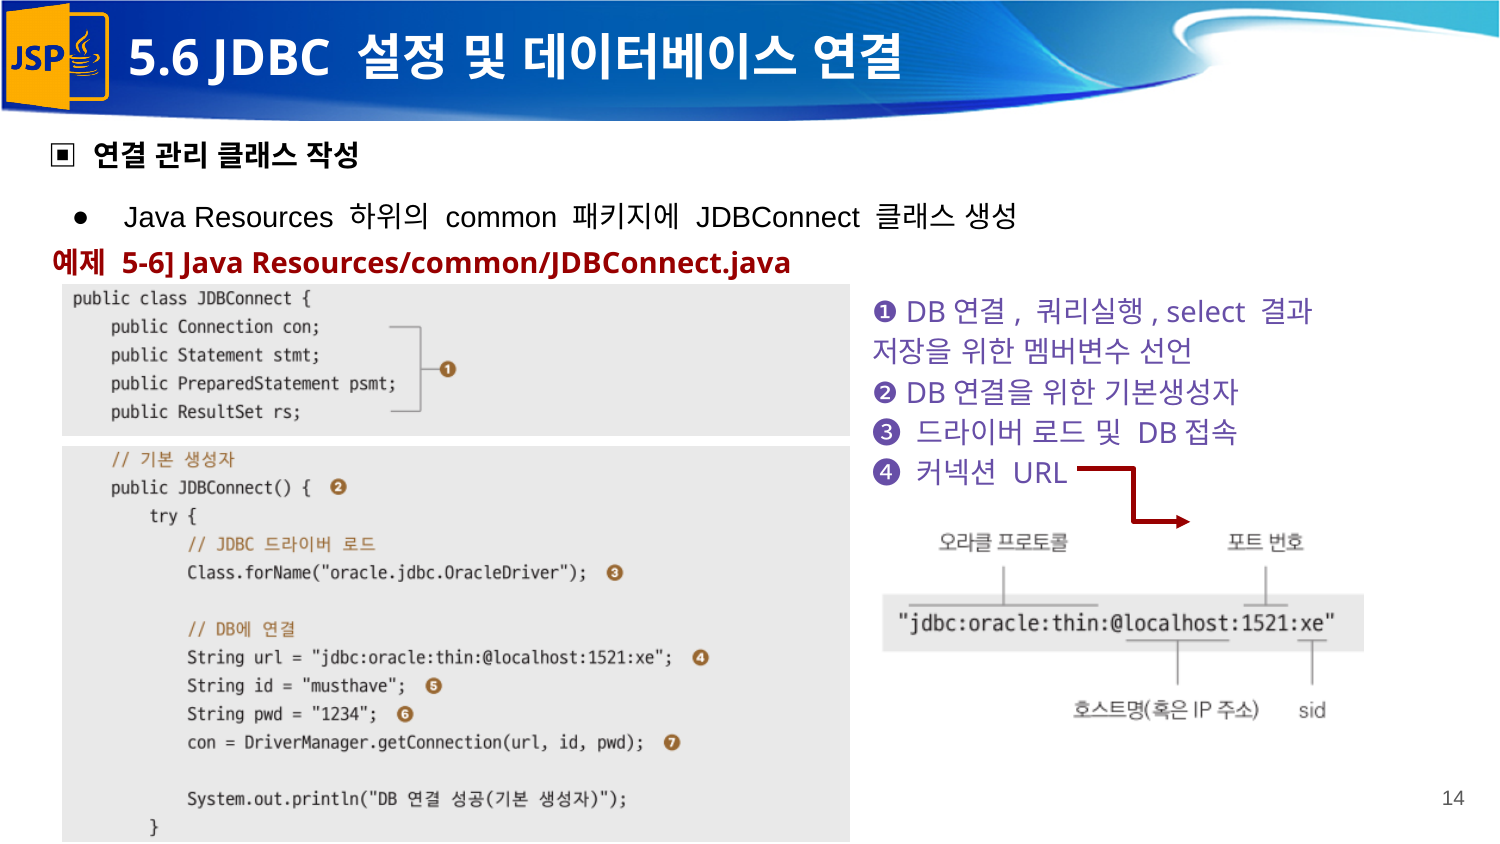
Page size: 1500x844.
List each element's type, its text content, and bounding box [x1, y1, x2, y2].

picture [62, 446, 850, 843]
slide_number ‹#› [1389, 764, 1480, 830]
picture [62, 284, 850, 437]
text_box ▣ 연결 관리 클래스 작성 Java Resources 하위의 common 패키지에 JDBConnect 클래스 생성 [33, 117, 1432, 398]
title 5.6 JDBC 설정 및 데이터베이스 연결 [113, 10, 1500, 105]
picture [0, 0, 1500, 121]
text_box ❶ DB연결, 쿼리실행, select 결과 저장을 위한 멤버변수 선언 ❷ DB연결을 위한 기본생성자 ❸ 드라이버 로드 및 DB접속 ❹ 커넥션 URL [857, 273, 1405, 554]
picture [872, 521, 1364, 734]
text_box 예제 5-6] Java Resources/common/JDBConnect.java [37, 224, 892, 289]
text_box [1077, 468, 1191, 523]
